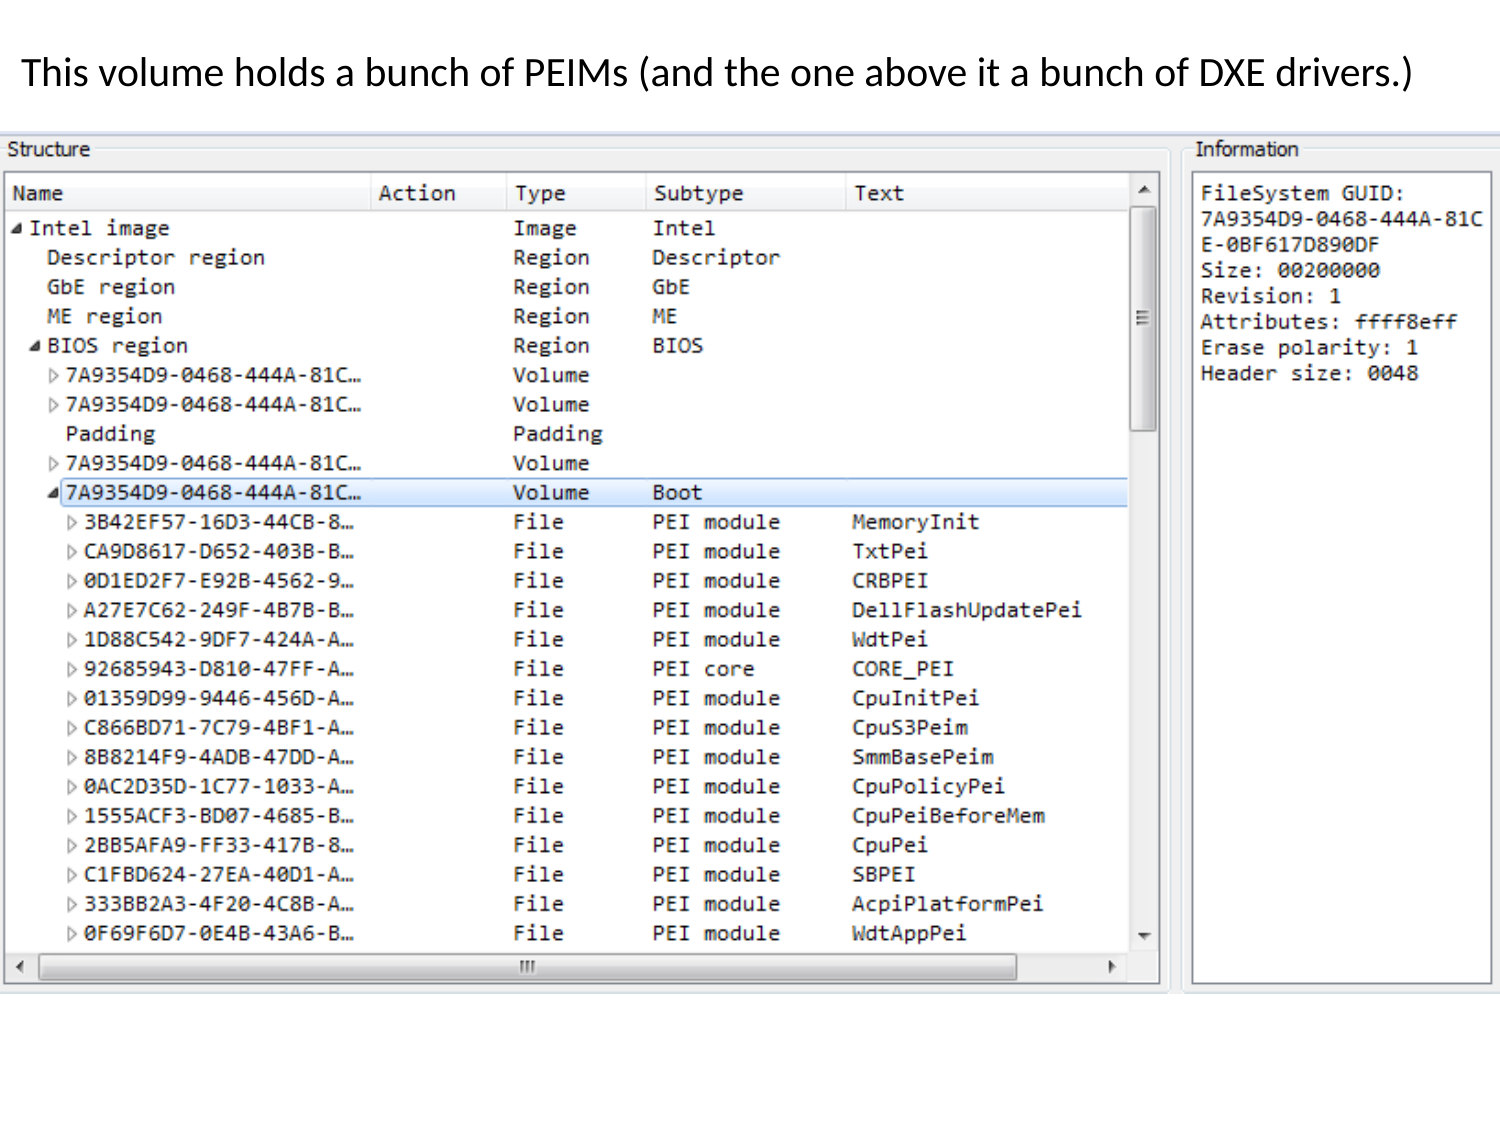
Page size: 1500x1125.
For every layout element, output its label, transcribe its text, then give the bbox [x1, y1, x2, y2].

picture [0, 130, 1500, 994]
text_box This volume holds a bunch of PEIMs (and the one above it a bunch of DXE drivers.) [6, 37, 1430, 103]
